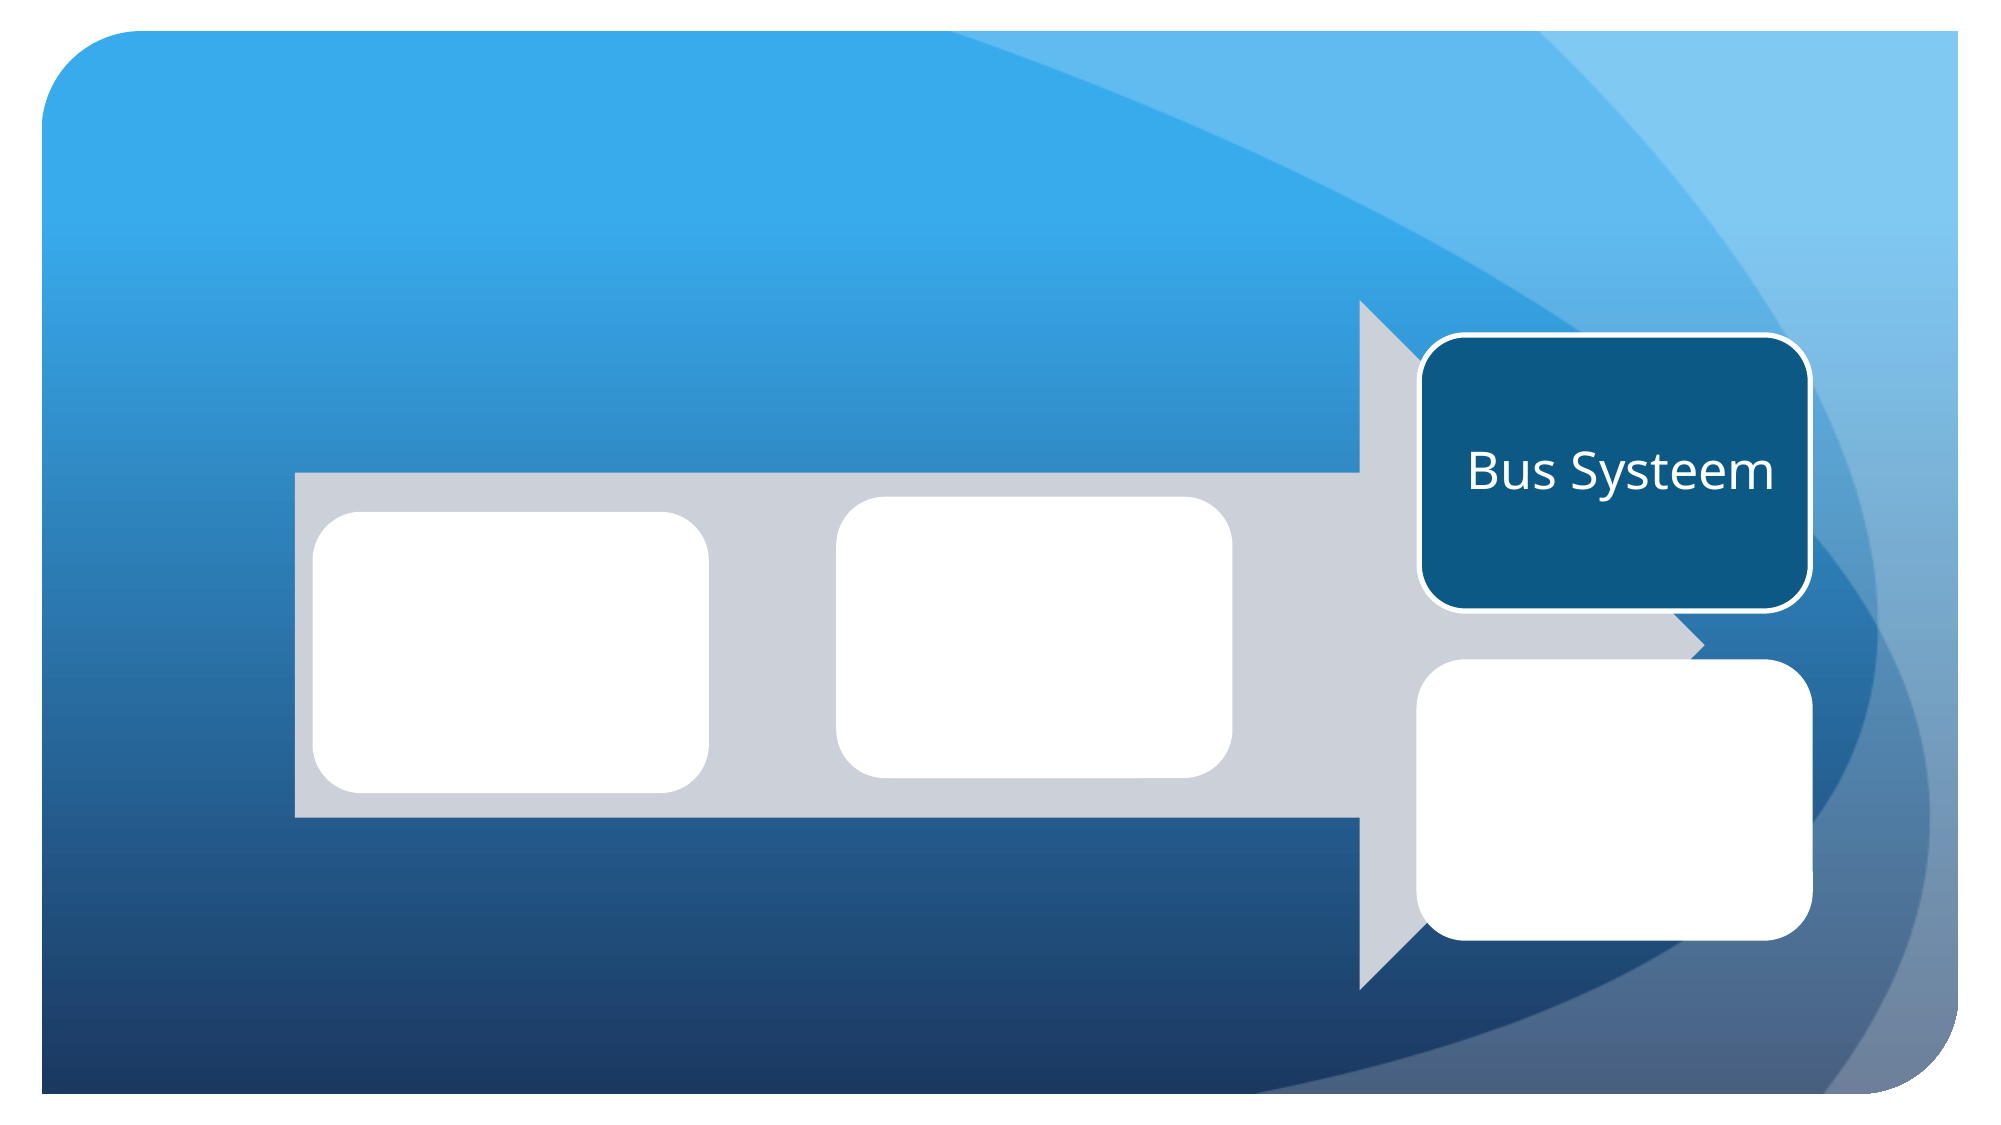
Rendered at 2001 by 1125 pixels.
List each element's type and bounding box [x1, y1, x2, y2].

picture [33, 30, 1964, 1094]
list [170, 299, 1830, 991]
